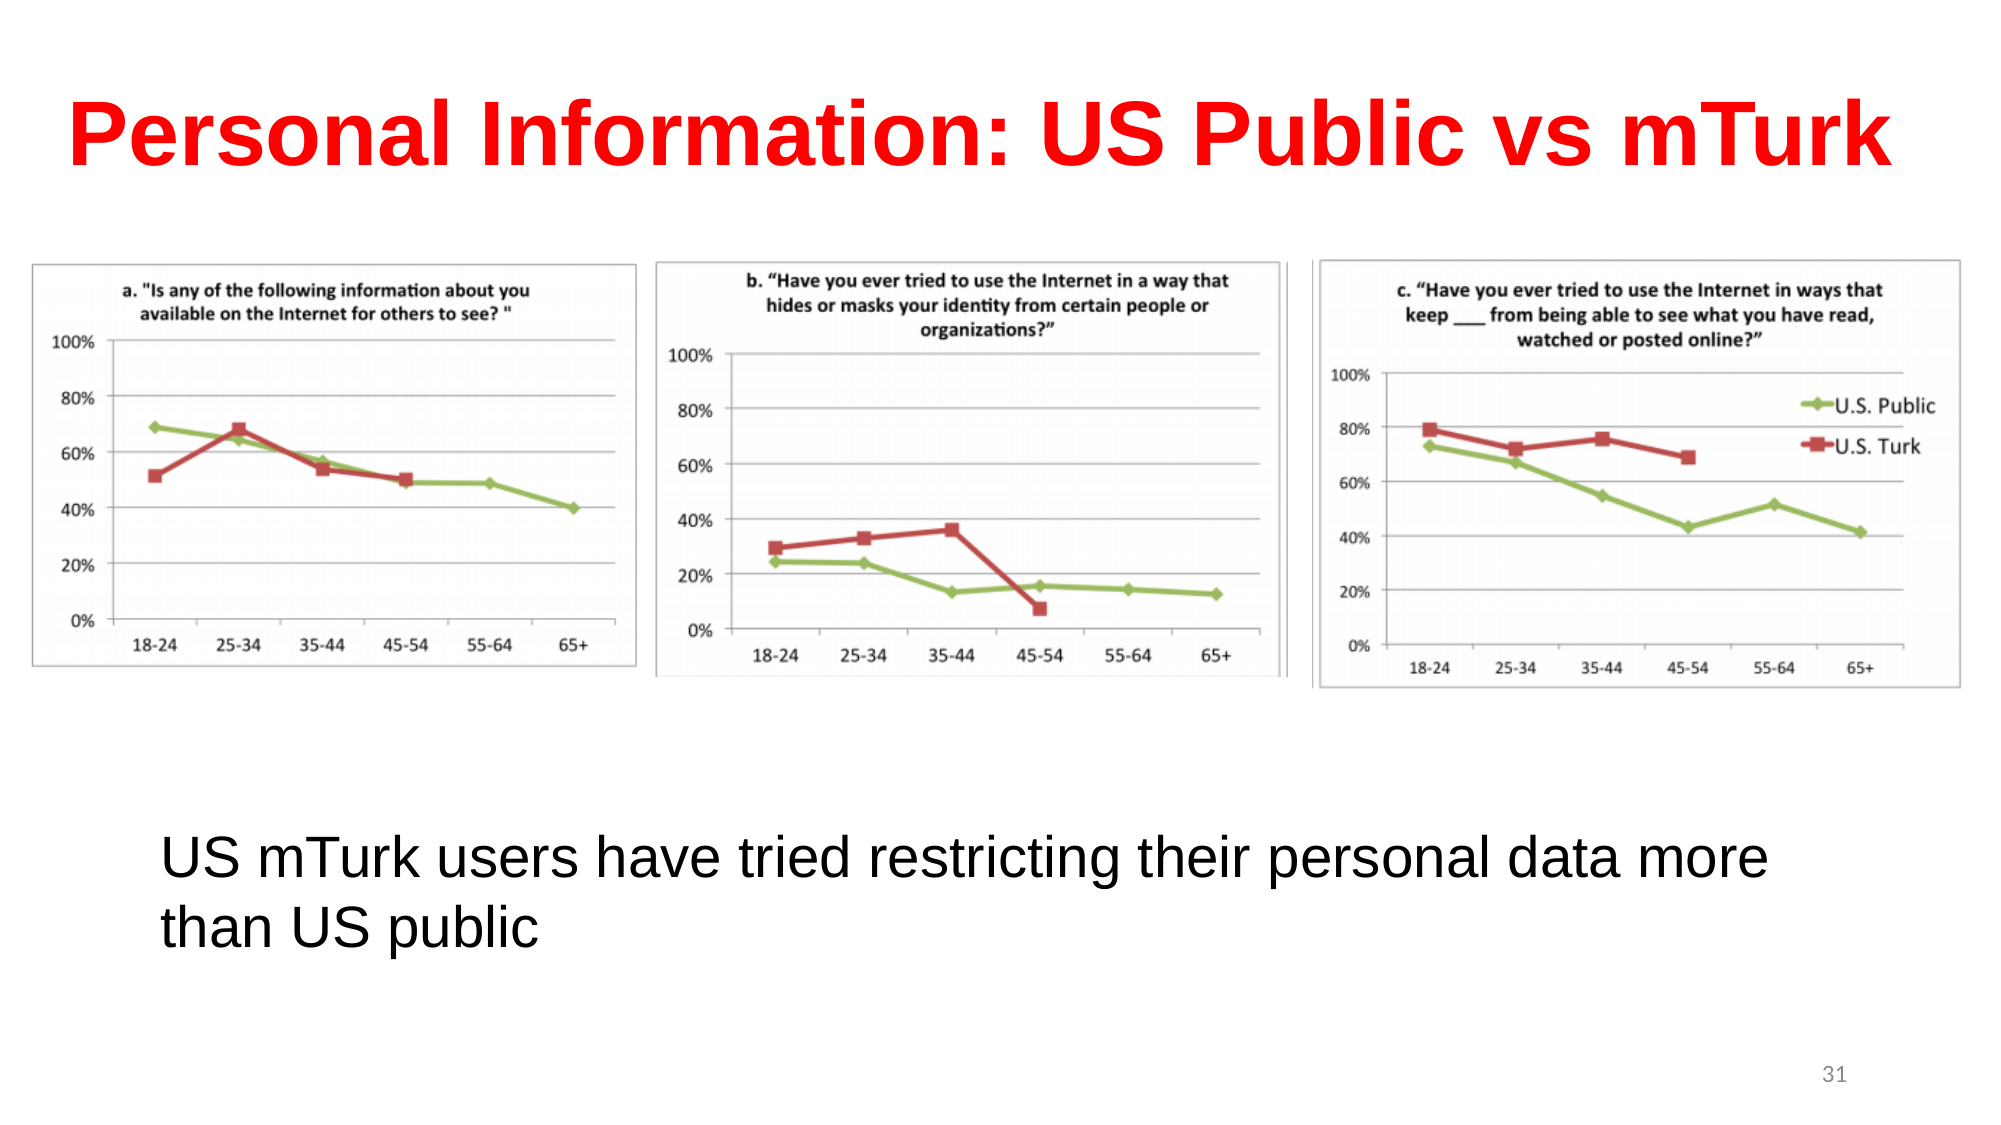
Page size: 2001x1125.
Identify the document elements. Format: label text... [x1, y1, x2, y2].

text_box US mTurk users have tried restricting their personal data more than US public [145, 811, 1830, 967]
picture [650, 250, 1288, 677]
picture [1312, 239, 1976, 702]
title Personal Information: US Public vs mTurk [52, 26, 1948, 245]
slide_number 31 [1412, 1042, 1863, 1103]
picture [18, 250, 645, 677]
